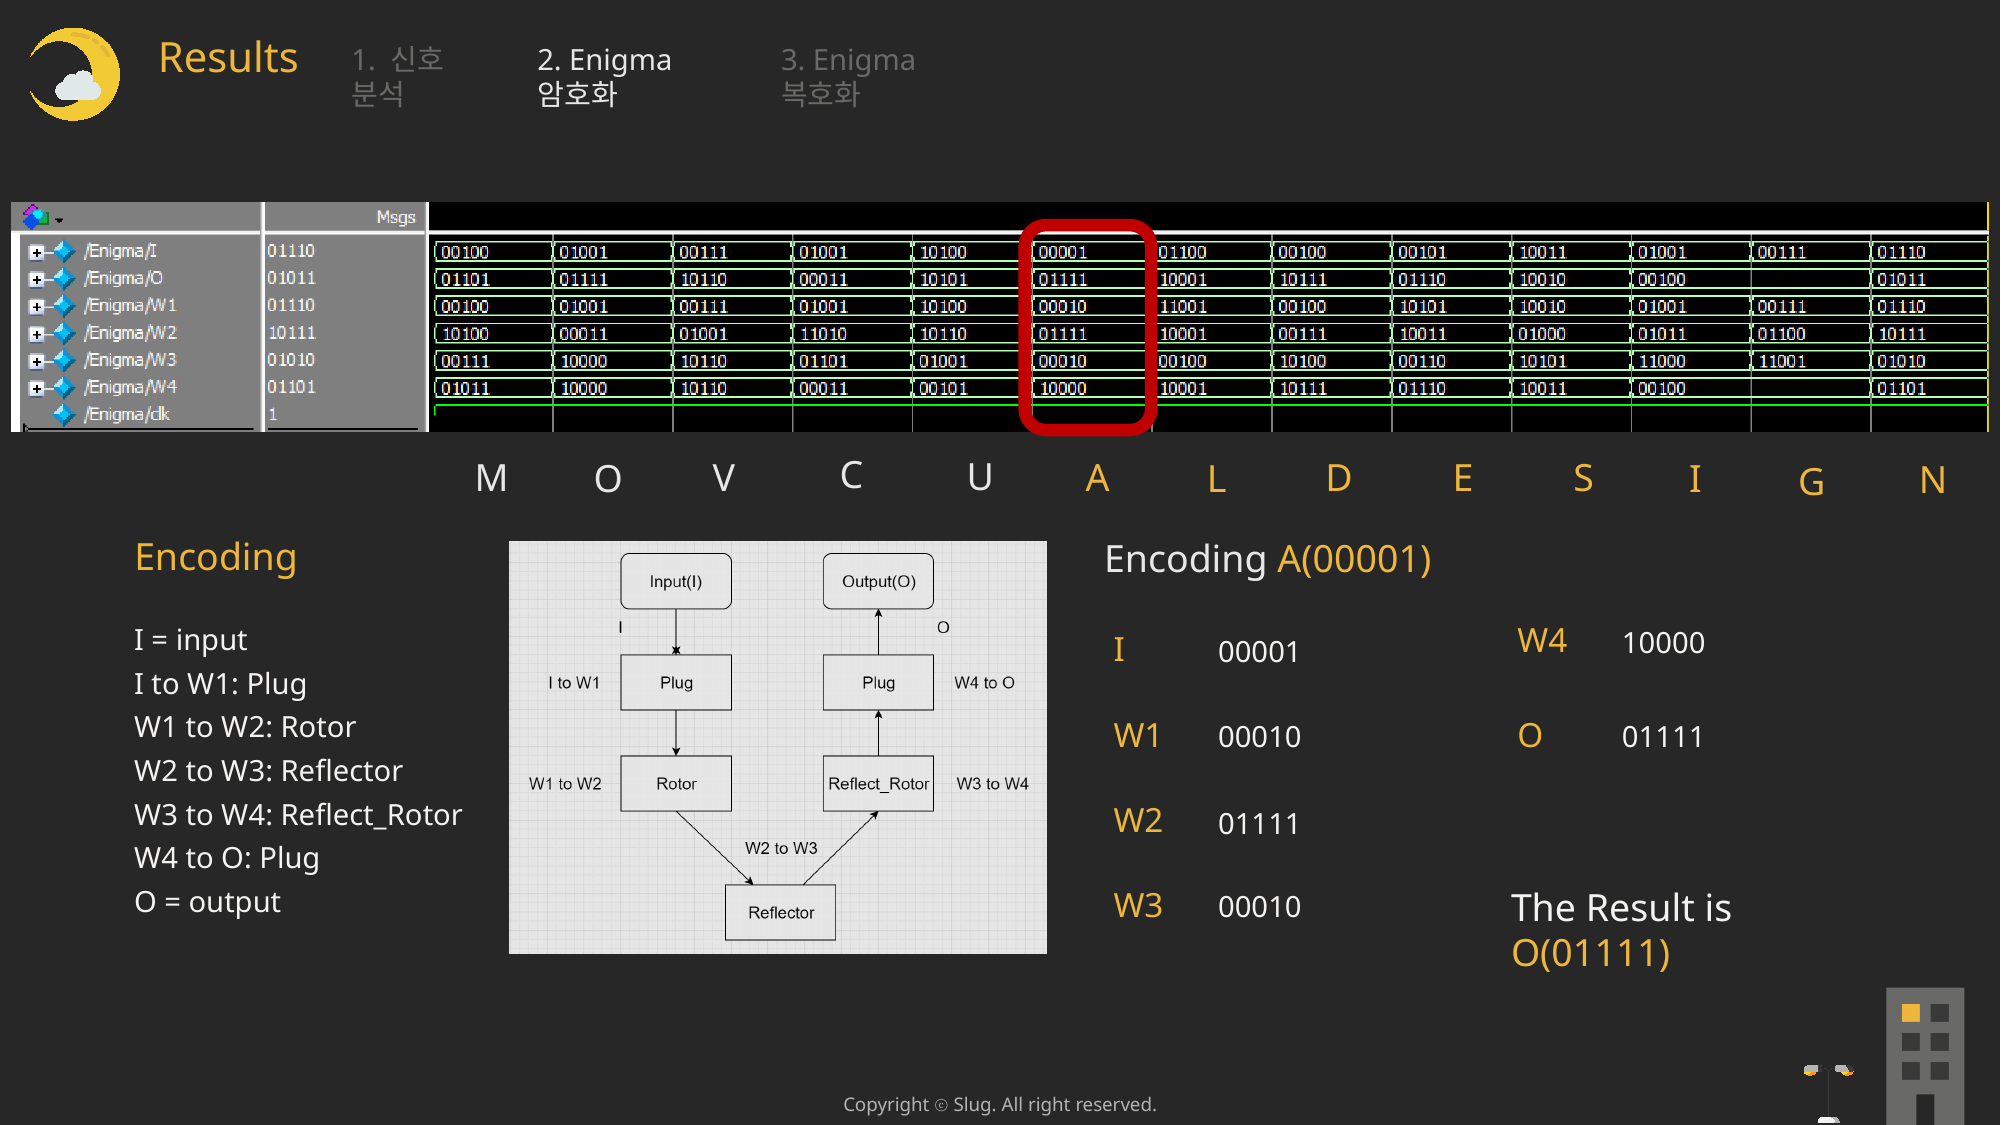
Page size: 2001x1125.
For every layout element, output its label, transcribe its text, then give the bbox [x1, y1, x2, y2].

text_box W1 [1098, 706, 1203, 762]
text_box I [1098, 621, 1203, 676]
text_box 00010 [1203, 872, 1351, 932]
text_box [1804, 1065, 1854, 1123]
text_box U [951, 445, 1002, 506]
text_box 3. Enigma 복호화 [766, 33, 1019, 119]
text_box N [1903, 448, 1941, 509]
text_box I [1670, 447, 1721, 508]
text_box I = input I to W1: Plug W1 to W2: Rotor W2 to W3: Reflector W3 to W4: Reflect_Rotor W4 to O: Plug O = output [119, 605, 509, 926]
text_box Results [143, 23, 437, 89]
text_box O [578, 447, 629, 508]
text_box Encoding [119, 525, 533, 586]
text_box D [1310, 446, 1361, 507]
picture [509, 541, 1047, 954]
text_box 00001 [1203, 616, 1351, 676]
text_box W4 [1502, 611, 1607, 667]
text_box The Result is O(01111) [1496, 876, 1908, 982]
text_box W3 [1098, 877, 1203, 932]
text_box 2. Enigma 암호화 [522, 33, 766, 119]
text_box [1886, 987, 1965, 1125]
text_box M [459, 446, 510, 507]
text_box S [1558, 446, 1615, 507]
picture [11, 202, 1989, 432]
text_box V [697, 446, 748, 507]
text_box E [1437, 446, 1488, 507]
text_box 00010 [1203, 702, 1351, 762]
text_box 01111 [1607, 702, 1755, 762]
text_box Copyright ⓒ Slug. All right reserved. [799, 1084, 1201, 1123]
text_box 01111 [1203, 789, 1351, 848]
text_box L [1191, 447, 1242, 508]
text_box O [1502, 706, 1607, 762]
text_box A [1070, 446, 1121, 507]
text_box 10000 [1607, 607, 1755, 667]
text_box C [824, 444, 875, 504]
text_box Encoding A(00001) [1089, 528, 1503, 588]
text_box W2 [1098, 791, 1203, 847]
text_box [30, 28, 120, 121]
text_box G [1783, 450, 1834, 510]
text_box 1. 신호 분석 [336, 33, 519, 119]
